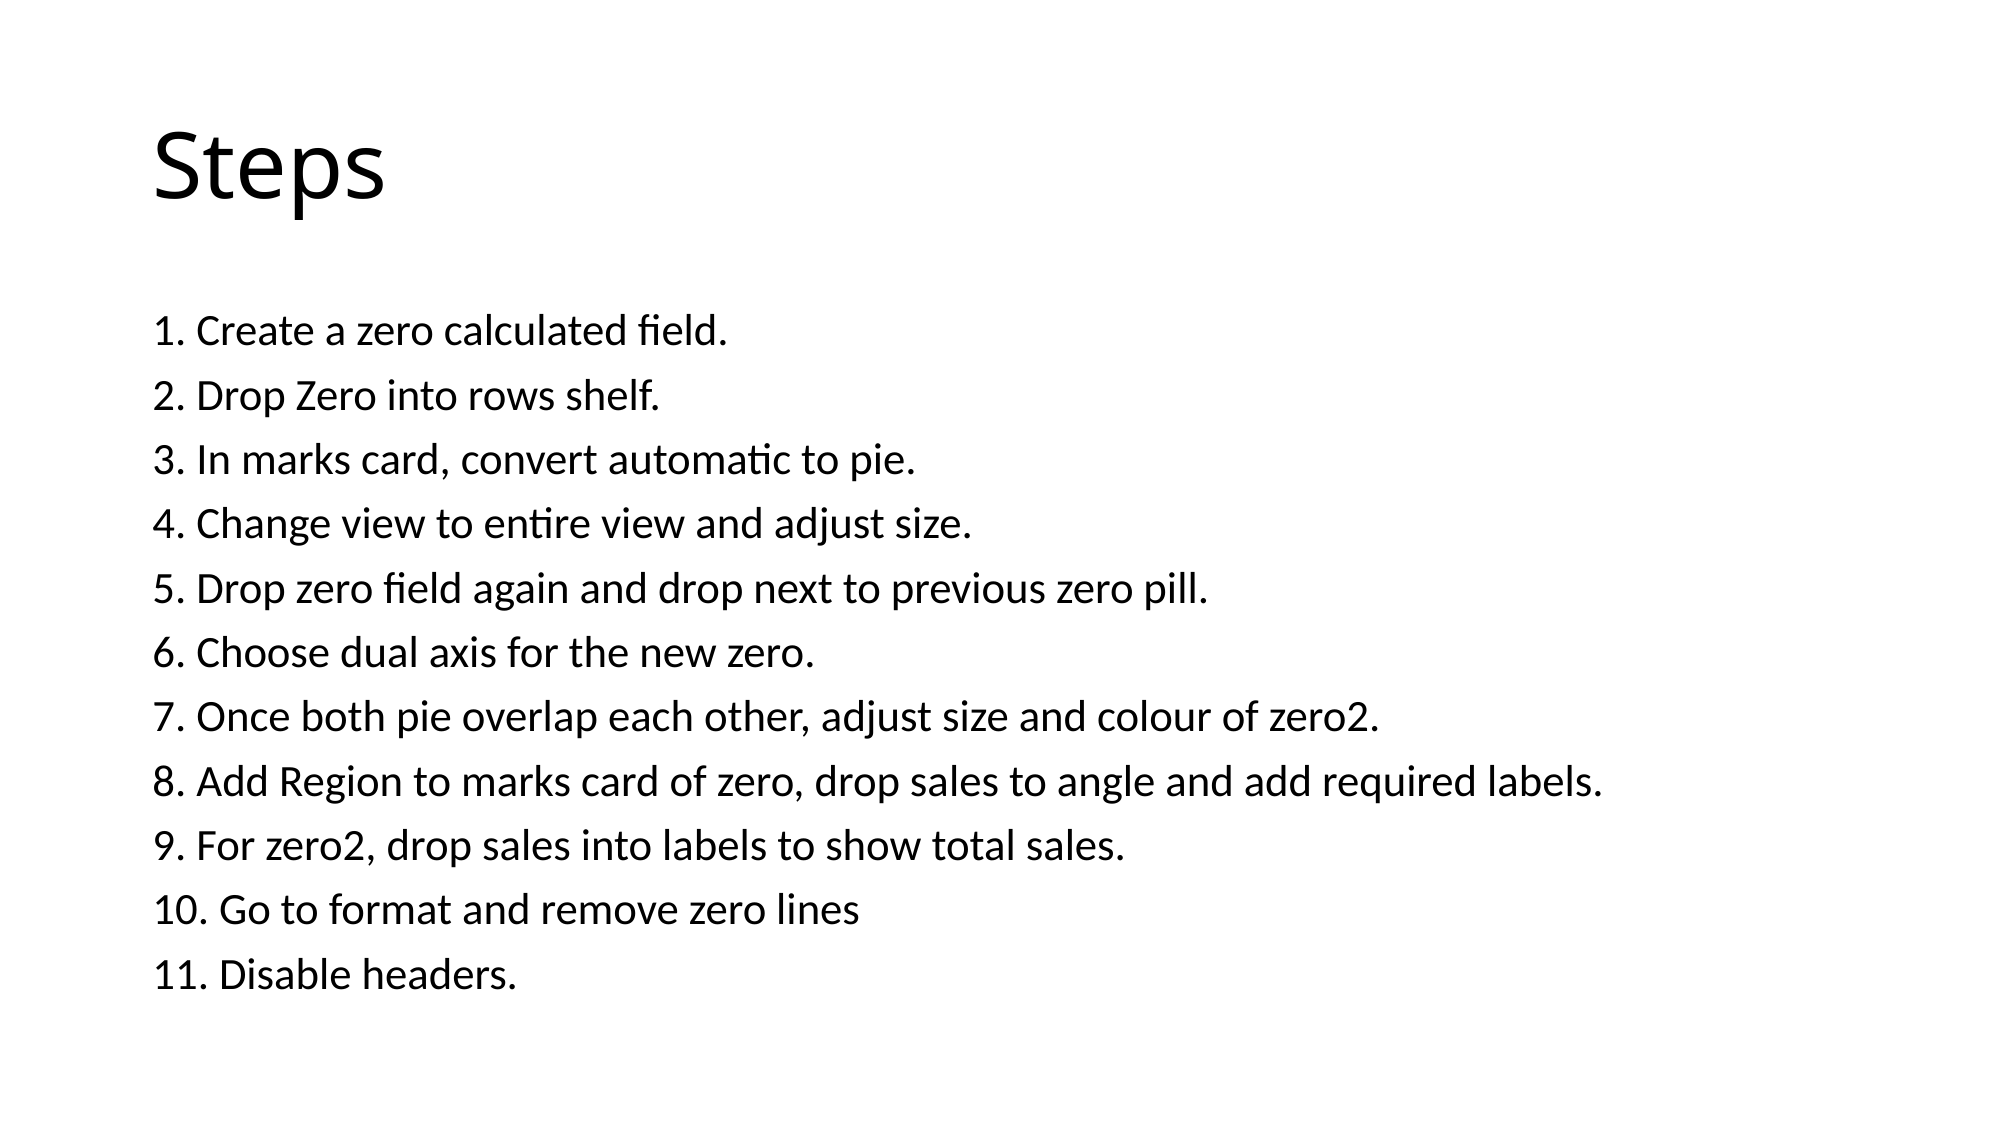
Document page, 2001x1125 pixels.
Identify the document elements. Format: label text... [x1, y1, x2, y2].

list 1. Create a zero calculated field. 2. Drop Zero into rows shelf. 3. In marks card, convert automatic to pie. 4. Change view to entire view and adjust size. 5. Drop zero field again and drop next to previous zero pill. 6. Choose dual axis for the new zero. 7. Once both pie overlap each other, adjust size and colour of zero2. 8. Add Region to marks card of zero, drop sales to angle and add required labels. 9. For zero2, drop sales into labels to show total sales. 10. Go to format and remove zero lines 11. Disable headers. [137, 299, 1863, 1014]
title Steps [137, 59, 1863, 278]
